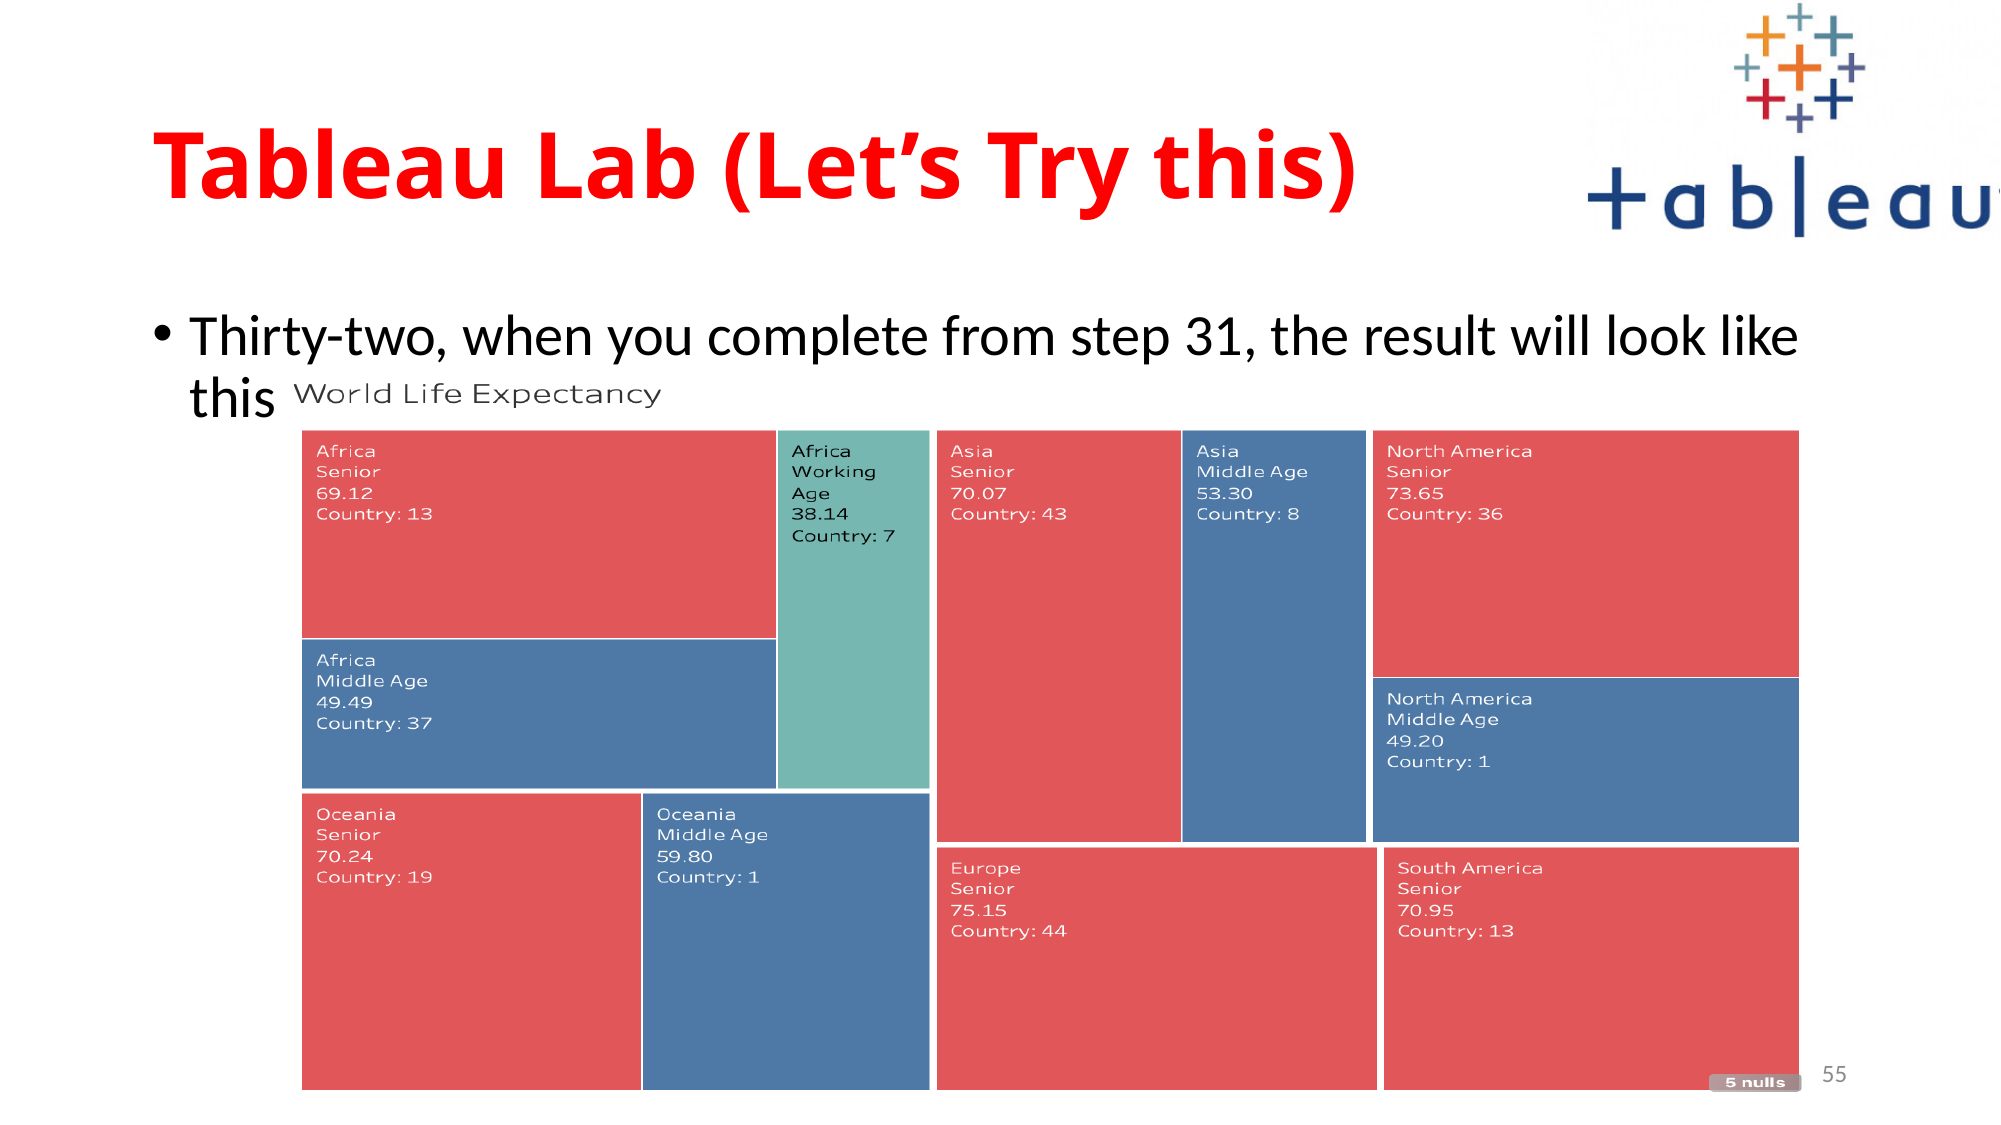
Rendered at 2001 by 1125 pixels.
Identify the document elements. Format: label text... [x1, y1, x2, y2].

slide_number 54 [1810, 1042, 1863, 1103]
picture [284, 373, 1810, 1103]
list Thirty-two, when you complete from step 31, the result will look like this [137, 297, 1896, 1012]
picture [1586, 0, 2000, 240]
title Tableau Lab (Let’s Try this) [137, 59, 1863, 278]
